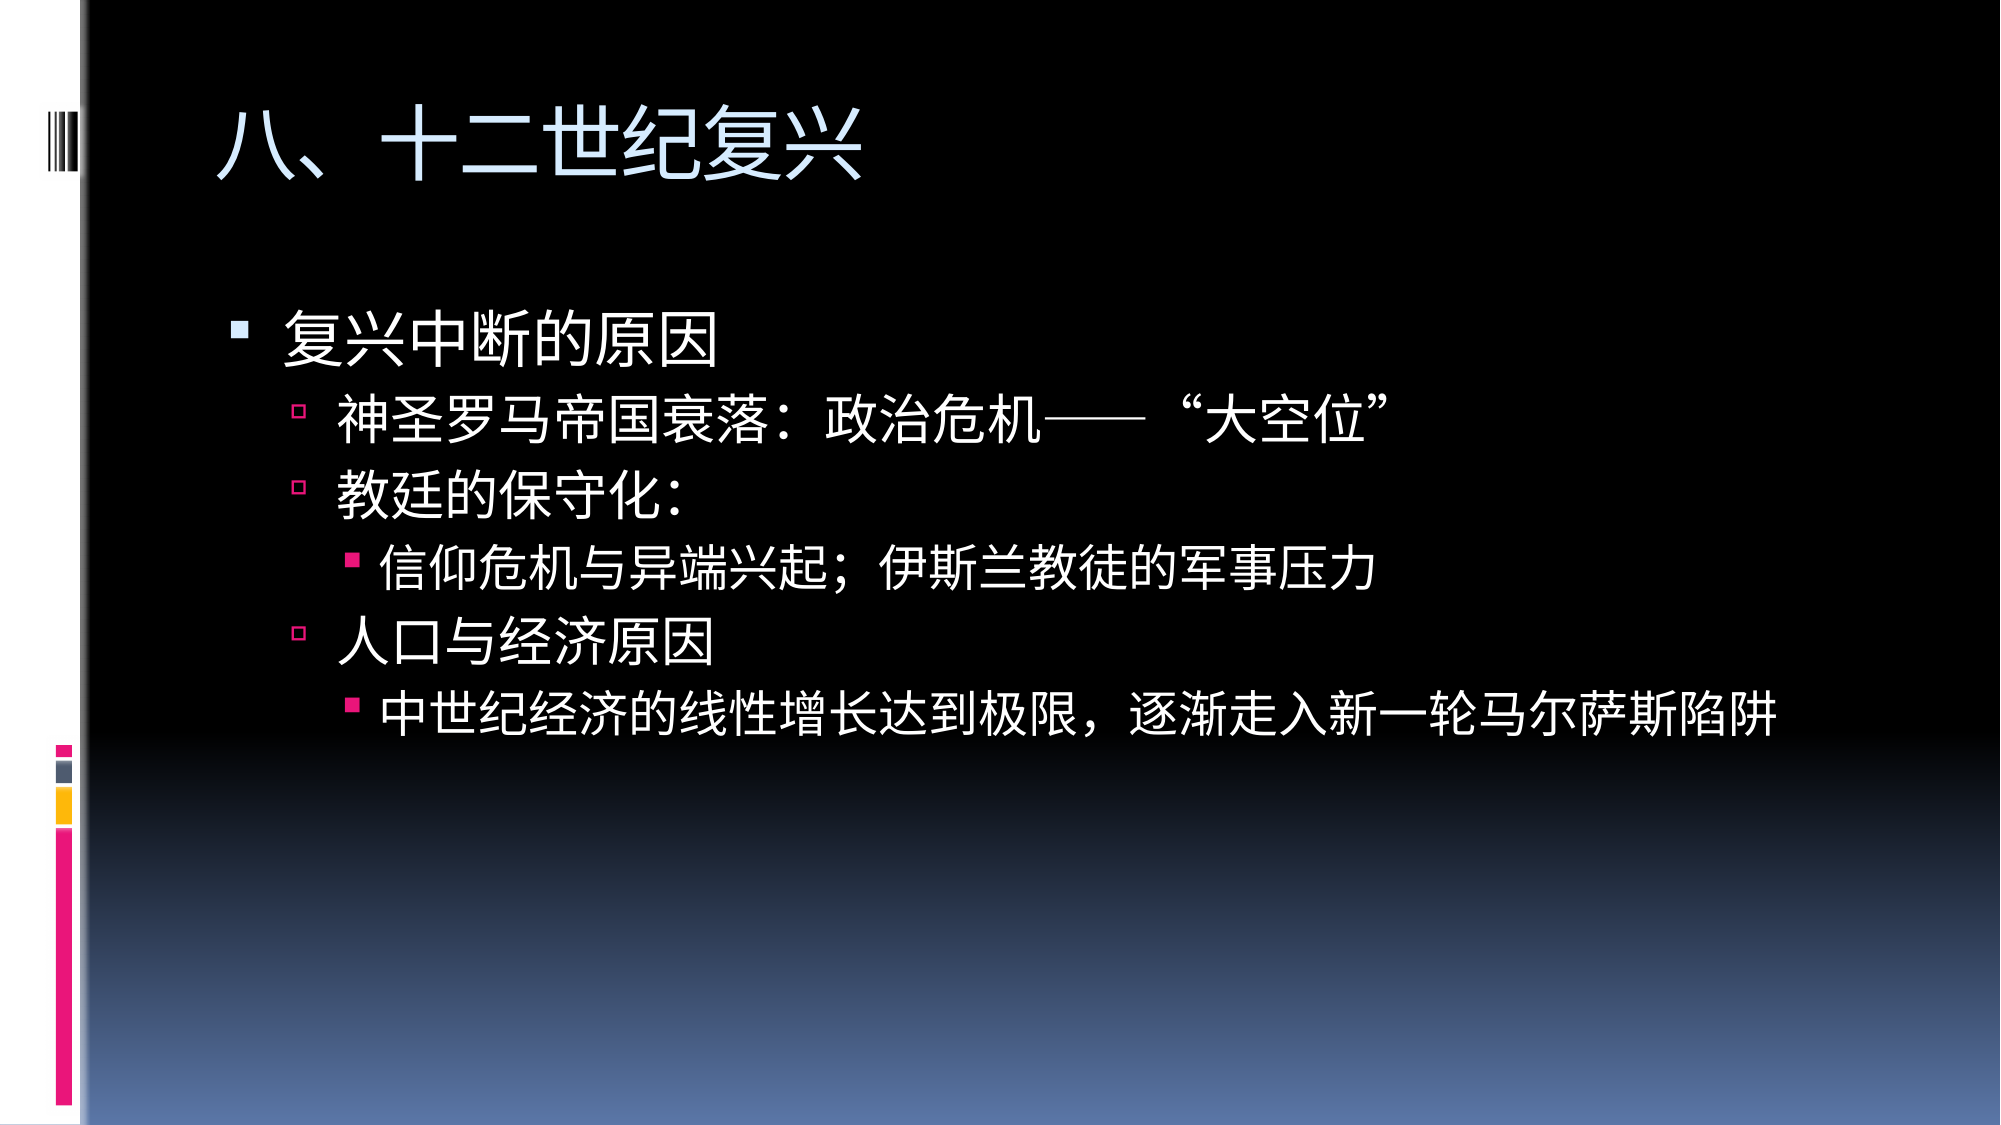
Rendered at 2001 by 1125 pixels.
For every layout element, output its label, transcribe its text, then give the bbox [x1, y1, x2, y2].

list 复兴中断的原因 神圣罗马帝国衰落：政治危机——“大空位” 教廷的保守化： 信仰危机与异端兴起；伊斯兰教徒的军事压力 人口与经济原因 中世纪经济的线性增长达到极限，逐渐走入新一轮马尔萨斯陷阱 [200, 292, 1900, 1043]
title 八、十二世纪复兴 [200, 83, 1900, 234]
